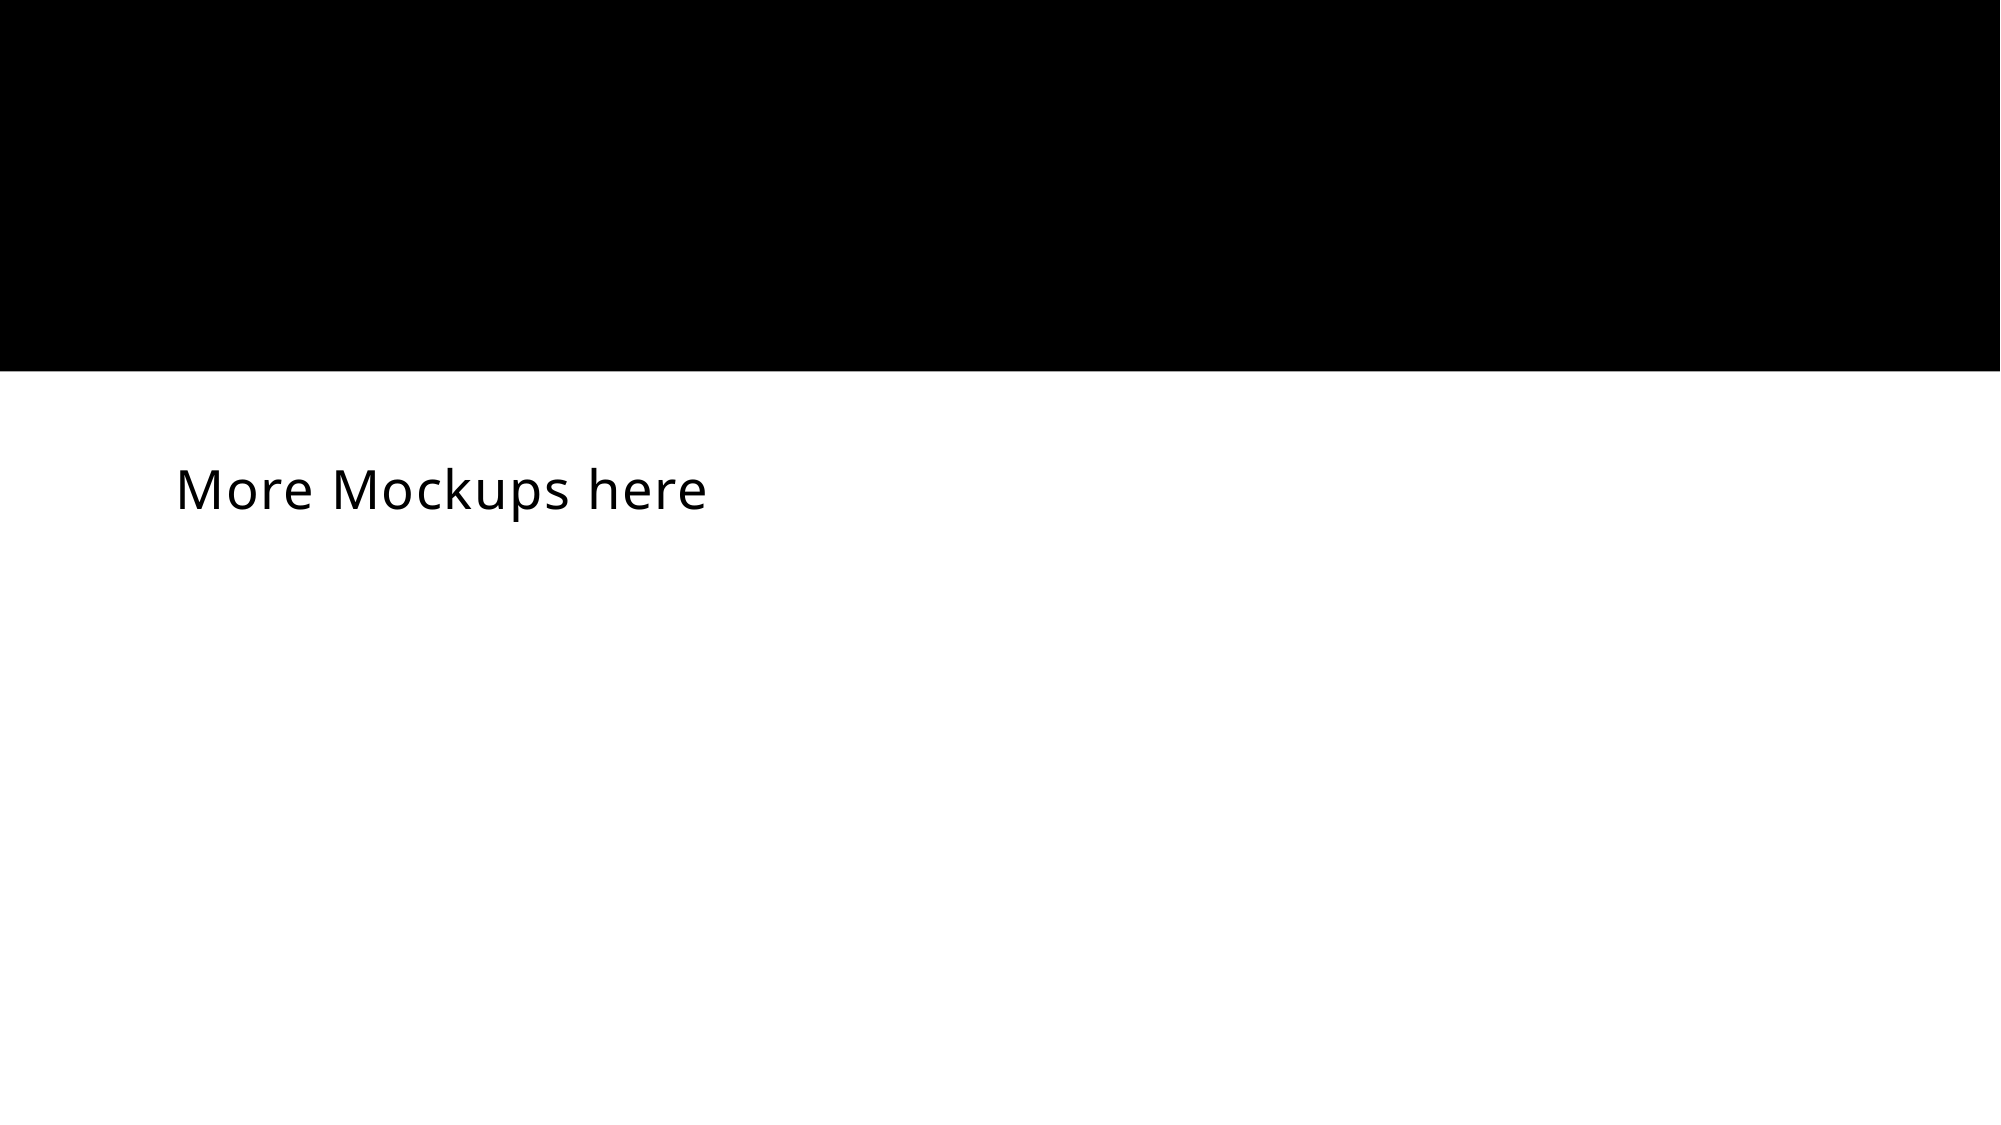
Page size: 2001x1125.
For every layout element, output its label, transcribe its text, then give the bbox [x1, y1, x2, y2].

list More Mockups here [157, 424, 1842, 1014]
